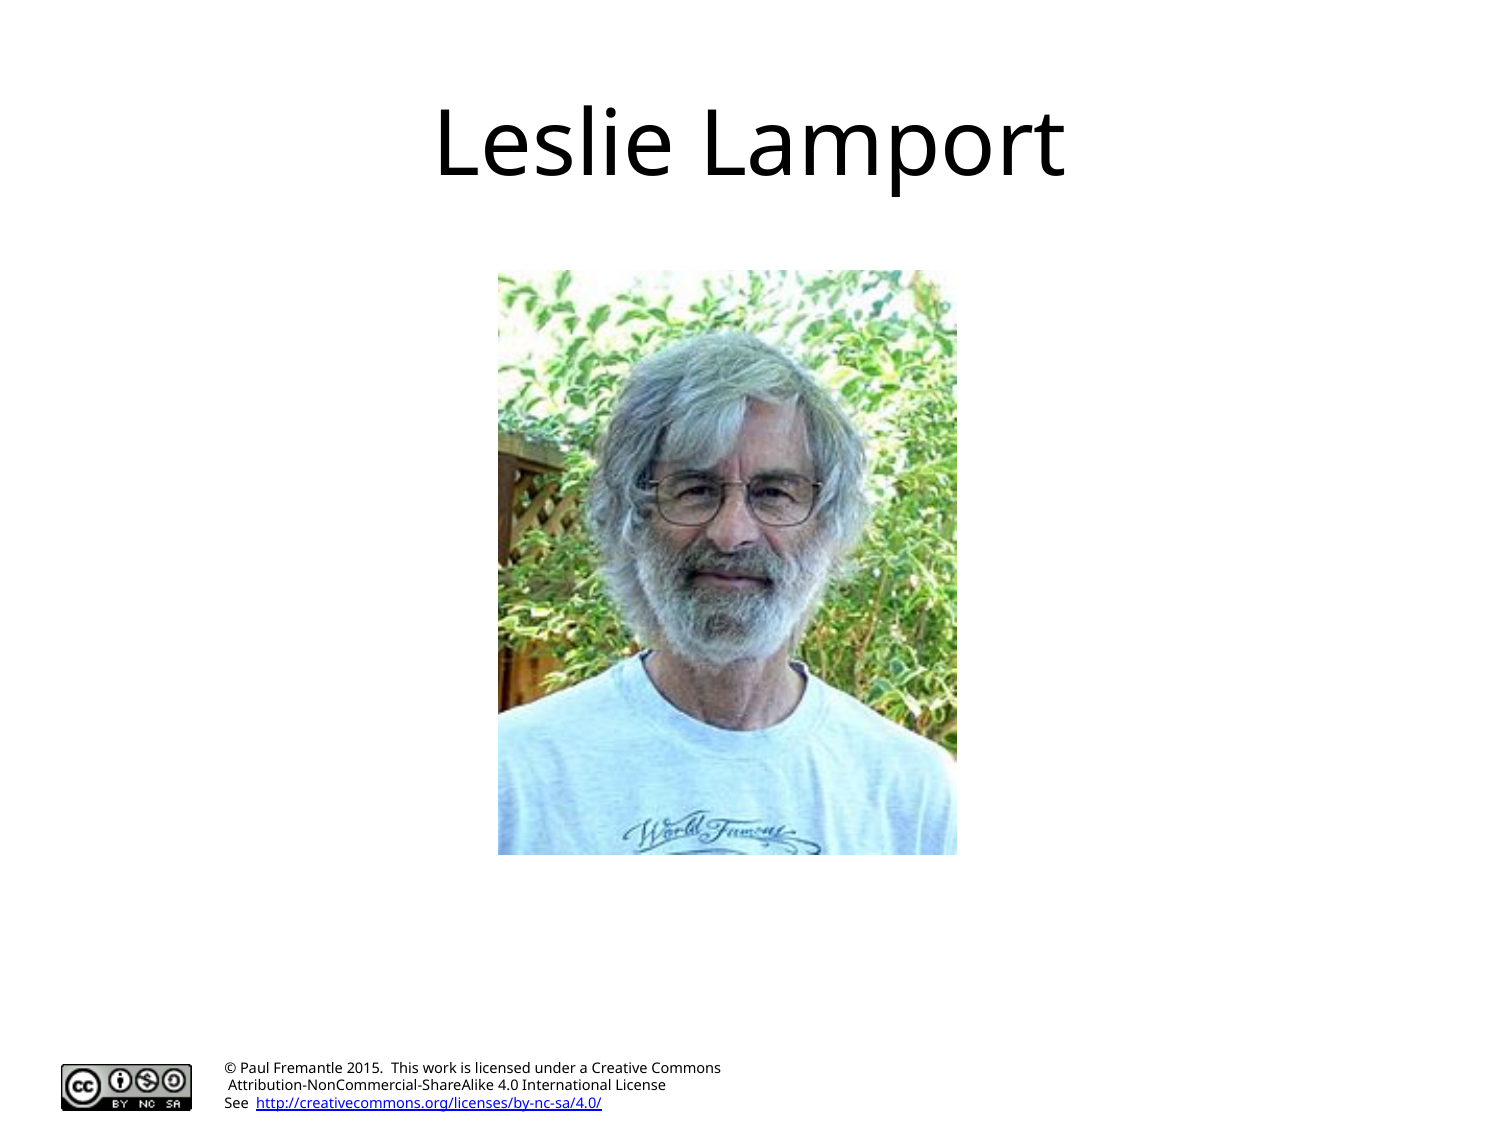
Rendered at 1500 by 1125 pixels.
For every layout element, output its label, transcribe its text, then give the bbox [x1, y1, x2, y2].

picture [498, 270, 957, 855]
title Leslie Lamport [75, 45, 1425, 233]
picture [61, 1064, 192, 1111]
